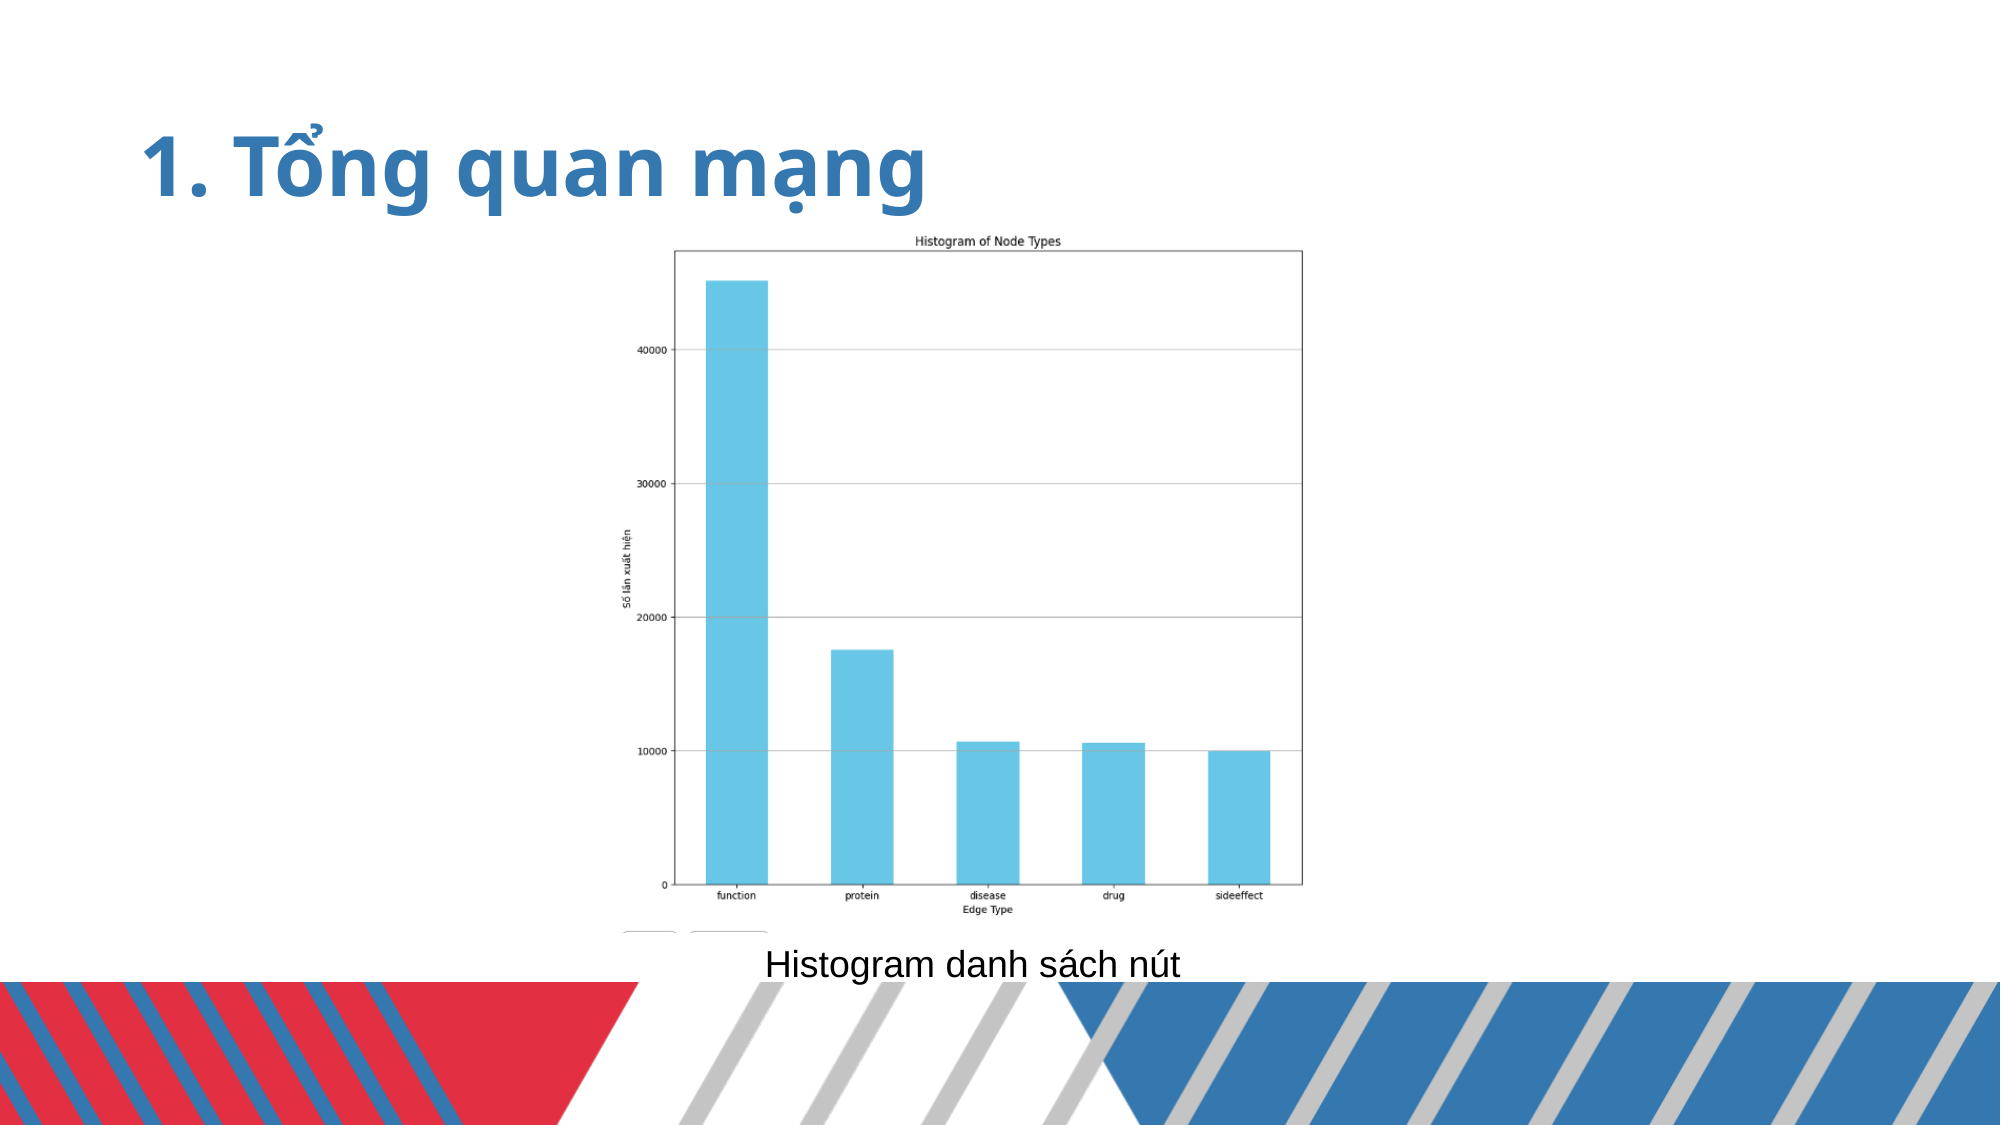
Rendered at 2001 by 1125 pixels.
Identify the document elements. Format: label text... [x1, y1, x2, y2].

title 1. Tổng quan mạng [125, 117, 1863, 224]
text_box Histogram danh sách nút [749, 932, 1370, 1038]
picture [605, 230, 1346, 933]
picture [0, 982, 2000, 1125]
